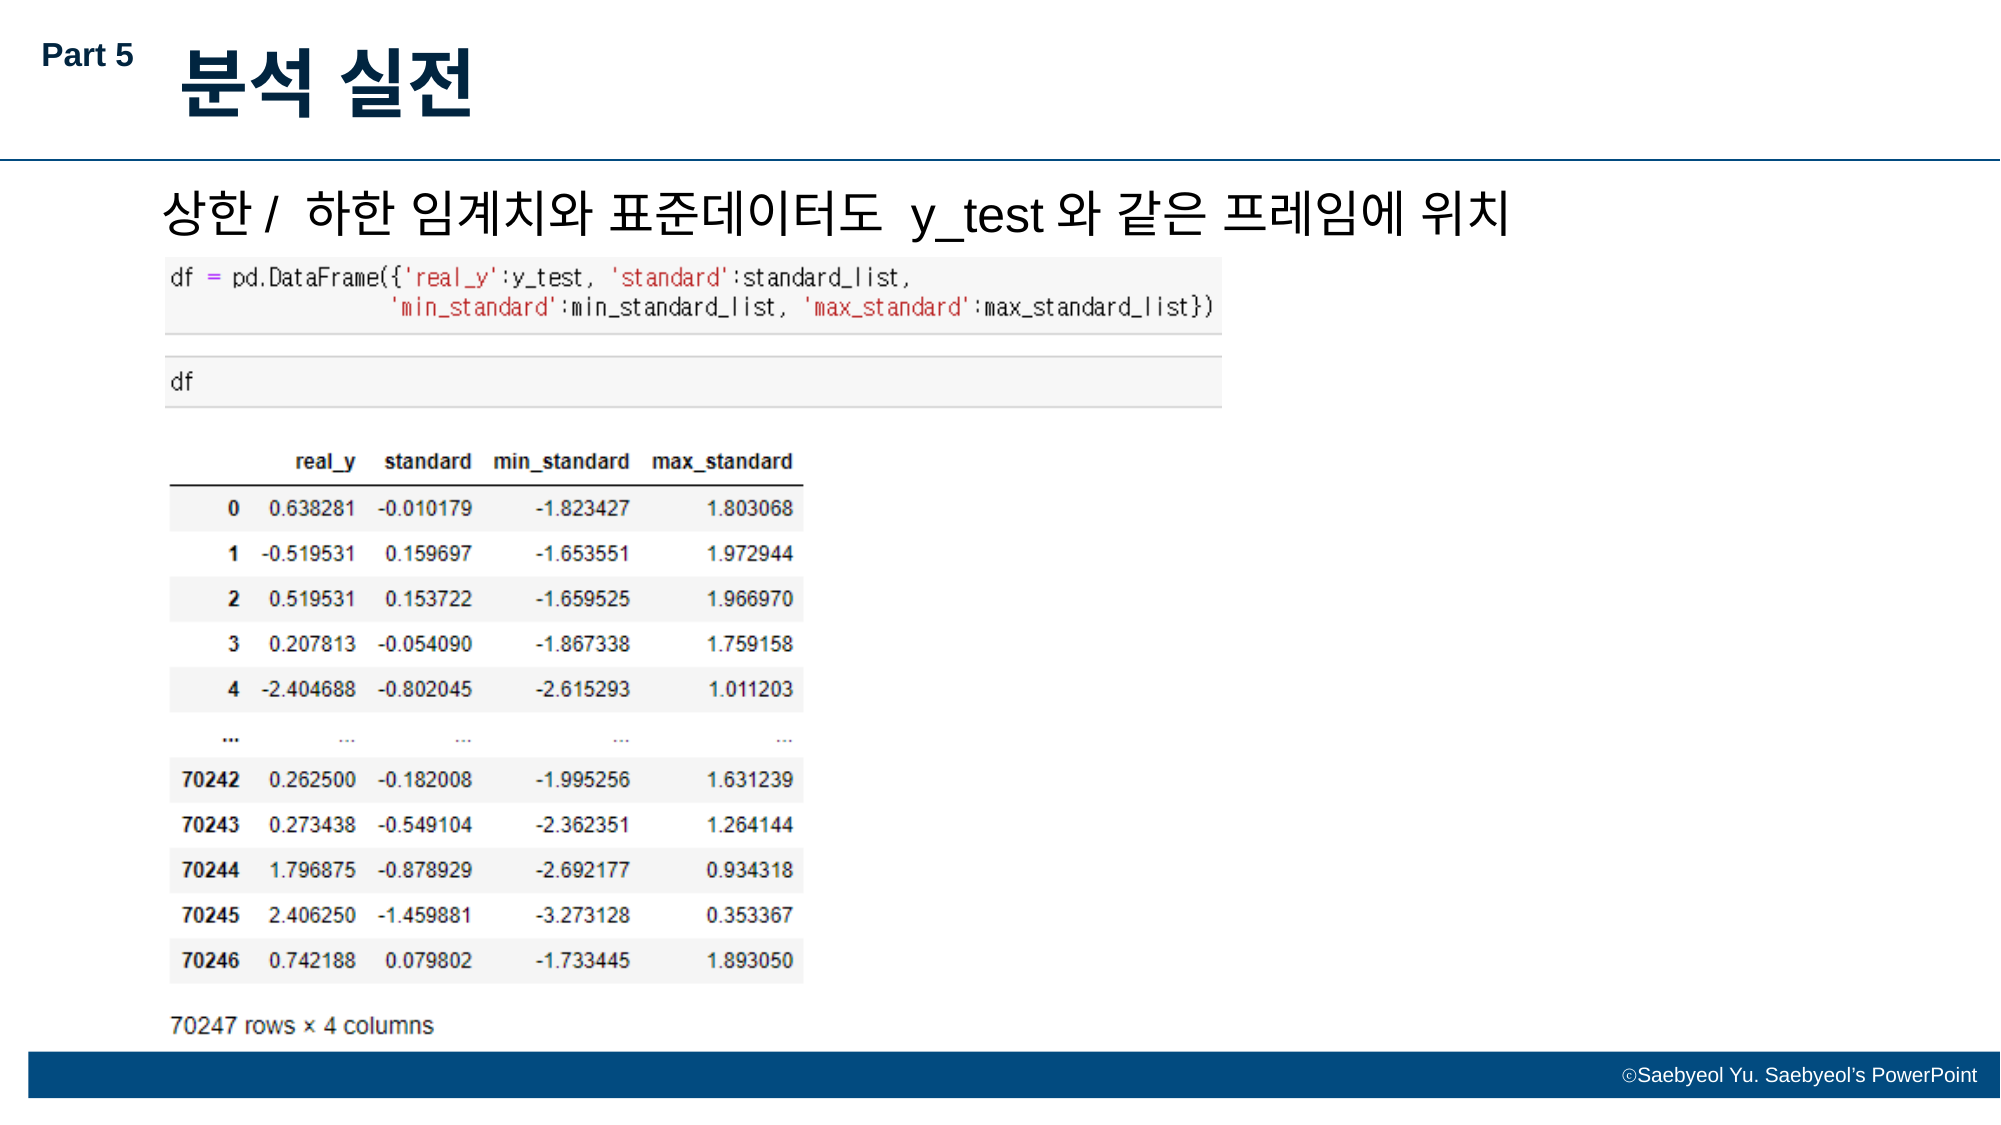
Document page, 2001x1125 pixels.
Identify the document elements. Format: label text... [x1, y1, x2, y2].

text_box 상한/ 하한 임계치와 표준데이터도 y_test와 같은 프레임에 위치 [146, 175, 1854, 250]
picture [164, 257, 1222, 1050]
text_box 분석 실전 [164, 28, 977, 134]
text_box Part 5 [26, 26, 165, 81]
